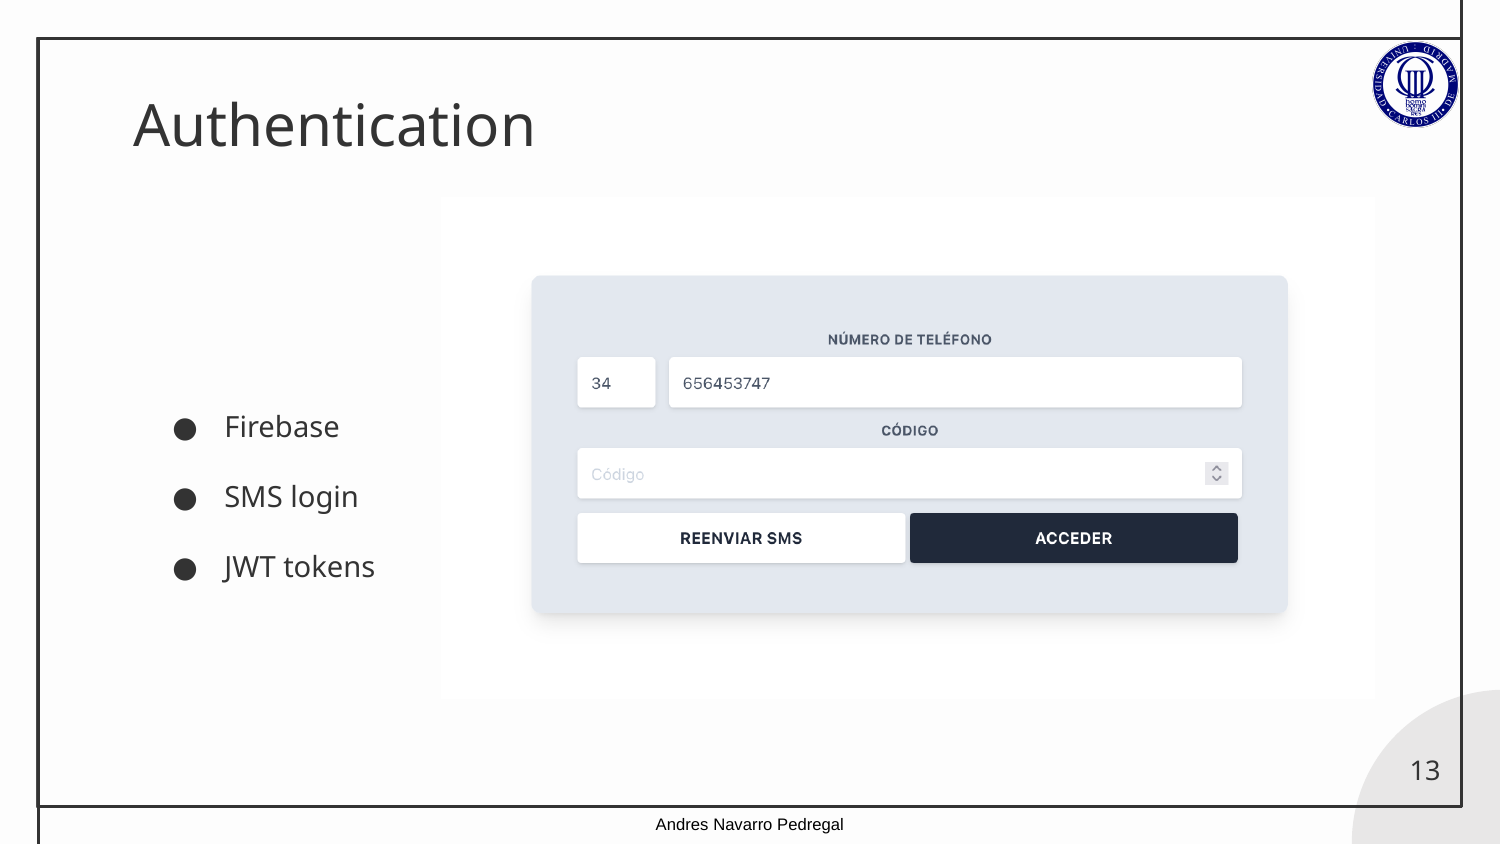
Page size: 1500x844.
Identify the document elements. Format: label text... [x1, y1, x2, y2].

picture [1372, 41, 1459, 128]
slide_number 13 [1365, 738, 1456, 803]
text_box Andres Navarro Pedregal [640, 806, 860, 842]
picture [441, 196, 1376, 699]
title Authentication [118, 72, 1382, 167]
text_box Firebase SMS login JWT tokens [134, 207, 667, 749]
